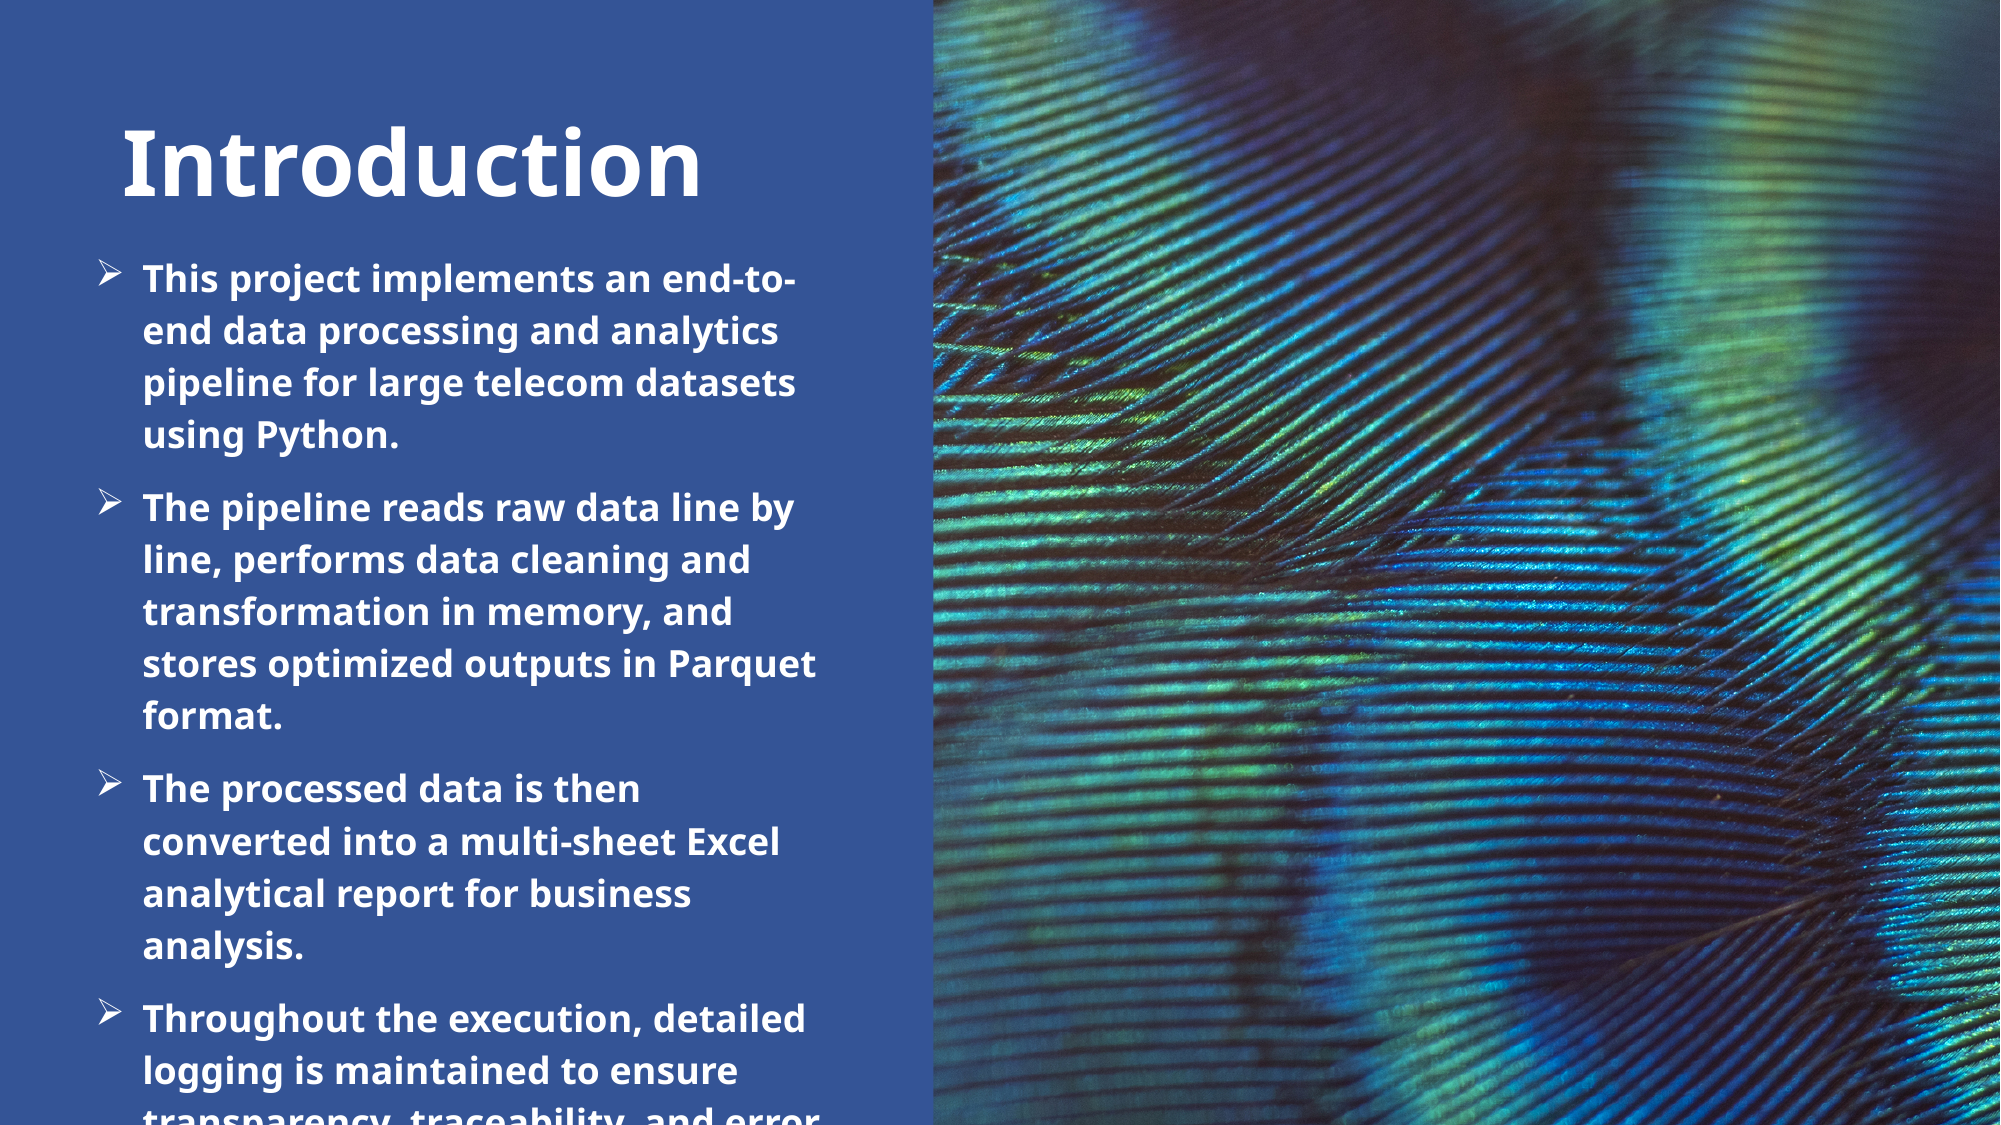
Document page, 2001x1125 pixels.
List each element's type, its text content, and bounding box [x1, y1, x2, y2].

list This project implements an end-to-end data processing and analytics pipeline for large telecom datasets using Python. The pipeline reads raw data line by line, performs data cleaning and transformation in memory, and stores optimized outputs in Parquet format. The processed data is then converted into a multi-sheet Excel analytical report for business analysis. Throughout the execution, detailed logging is maintained to ensure transparency, traceability, and error tracking. [80, 240, 855, 741]
title Introduction [107, 135, 855, 225]
picture [933, 0, 2000, 1125]
